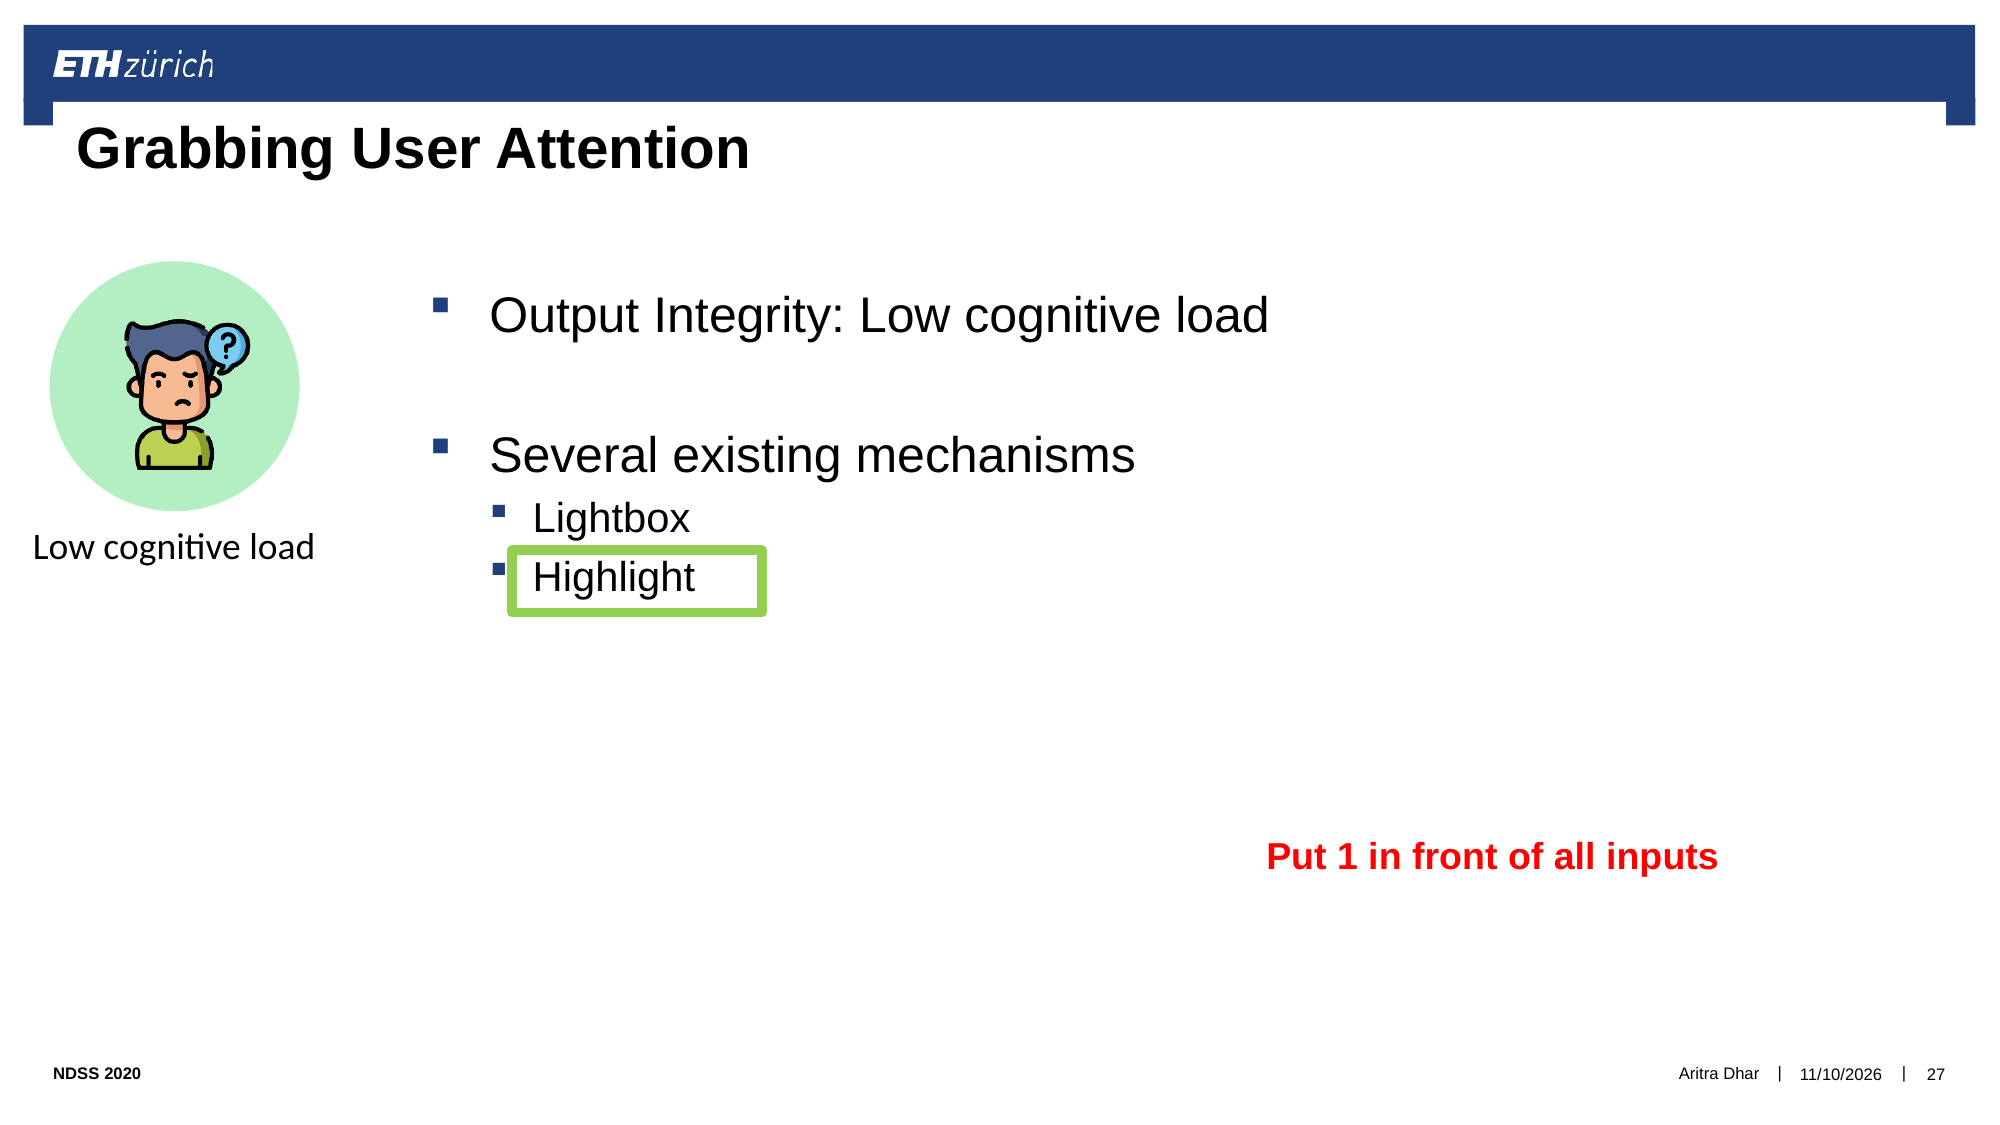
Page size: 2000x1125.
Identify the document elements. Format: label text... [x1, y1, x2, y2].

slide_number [1790, 1034, 1892, 1112]
text_box Low cognitive load [18, 514, 331, 575]
footer Aritra Dhar [999, 1034, 1760, 1111]
text_box [510, 548, 764, 614]
text_box Put 1 in front of all inputs [1251, 824, 1735, 885]
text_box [49, 260, 300, 512]
list Output Integrity: Low cognitive load Several existing mechanisms Lightbox Highlight [406, 282, 2000, 973]
title Grabbing User Attention [53, 101, 1946, 262]
slide_number 27 [1906, 1034, 1966, 1112]
